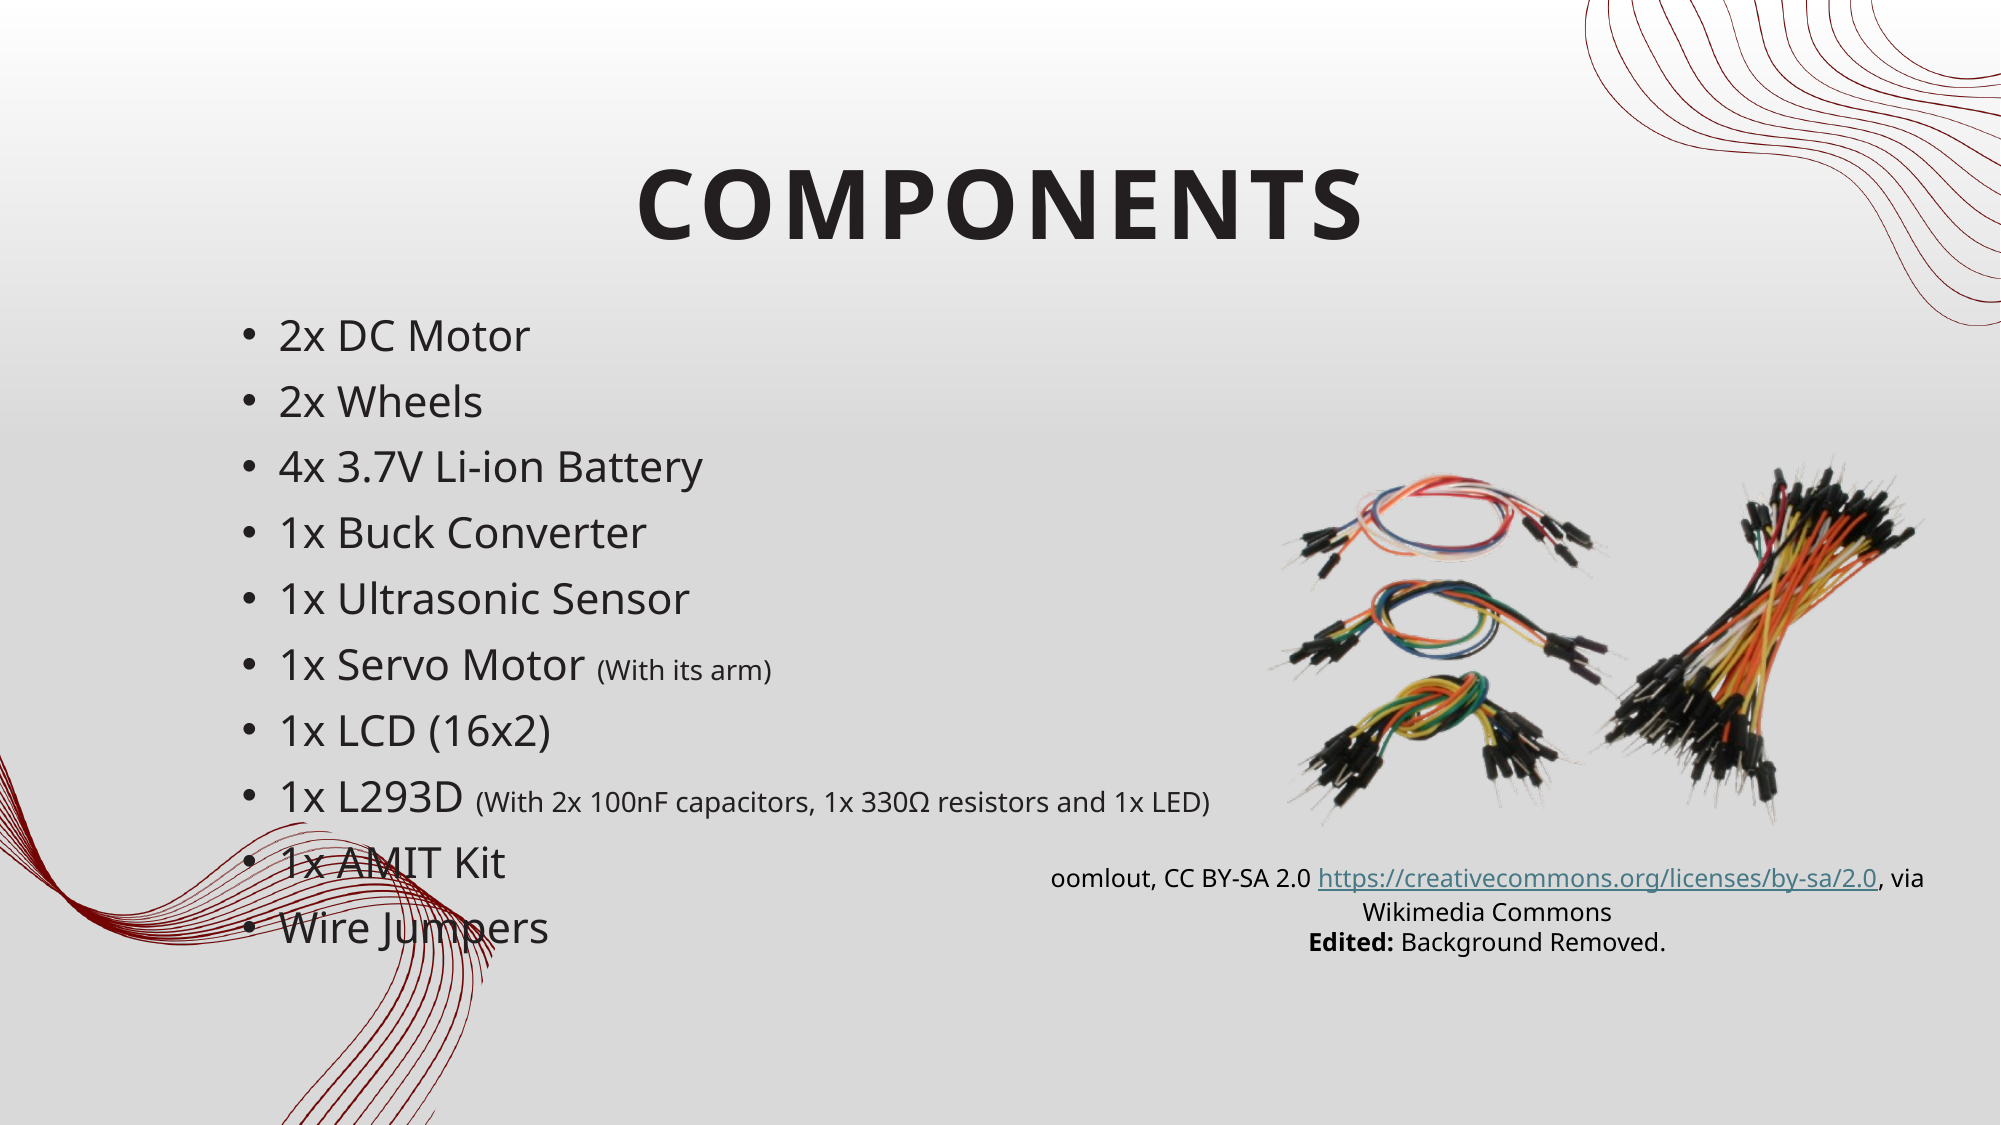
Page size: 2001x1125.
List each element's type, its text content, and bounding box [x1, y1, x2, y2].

text_box [0, 709, 469, 1125]
text_box 2x DC Motor 2x Wheels 4x 3.7V Li-ion Battery 1x Buck Converter 1x Ultrasonic Sensor 1x Servo Motor (With its arm) 1x LCD (16x2) 1x L293D (With 2x 100nF capacitors, 1x 330Ω resistors and 1x LED) 1x AMIT Kit Wire Jumpers [205, 293, 1317, 1019]
text_box oomlout, CC BY-SA 2.0 https://creativecommons.org/licenses/by-sa/2.0, via Wikimedia Commons Edited: Background Removed. [975, 854, 2000, 964]
text_box [1583, 0, 2000, 327]
picture [1249, 406, 1946, 872]
text_box COMPONENTS [368, 125, 1583, 259]
